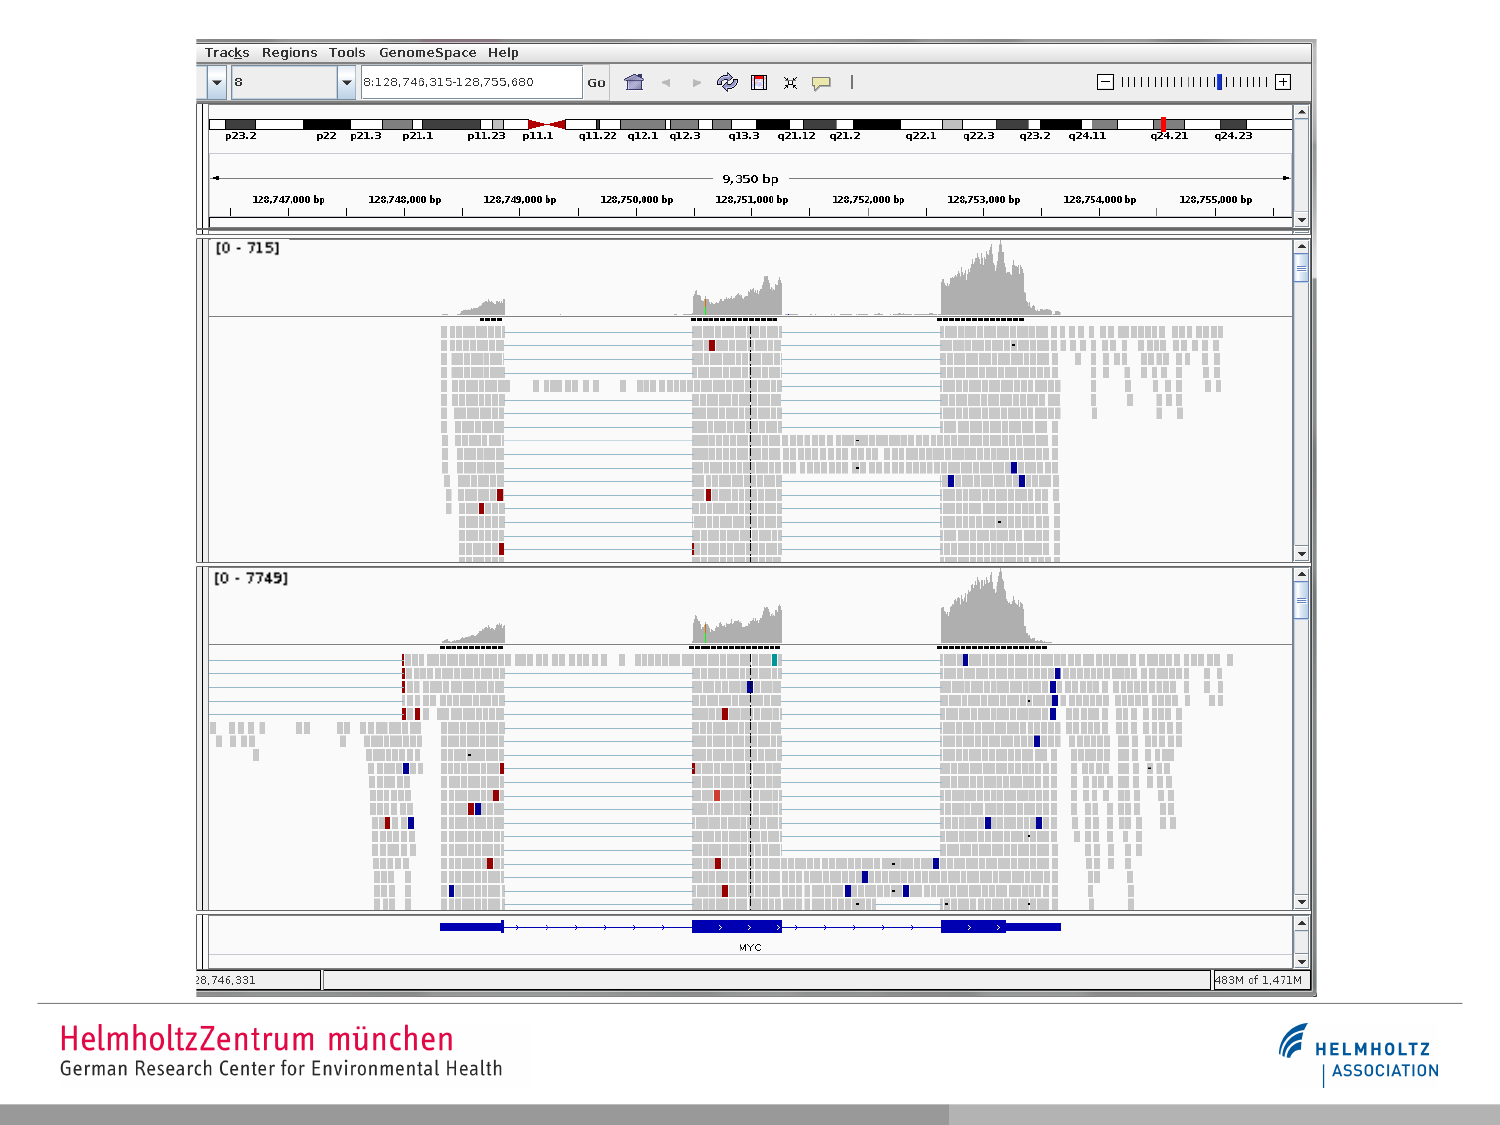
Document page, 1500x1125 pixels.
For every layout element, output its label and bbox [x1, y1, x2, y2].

picture [196, 39, 1318, 997]
picture [58, 1024, 530, 1087]
picture [1279, 1023, 1438, 1088]
